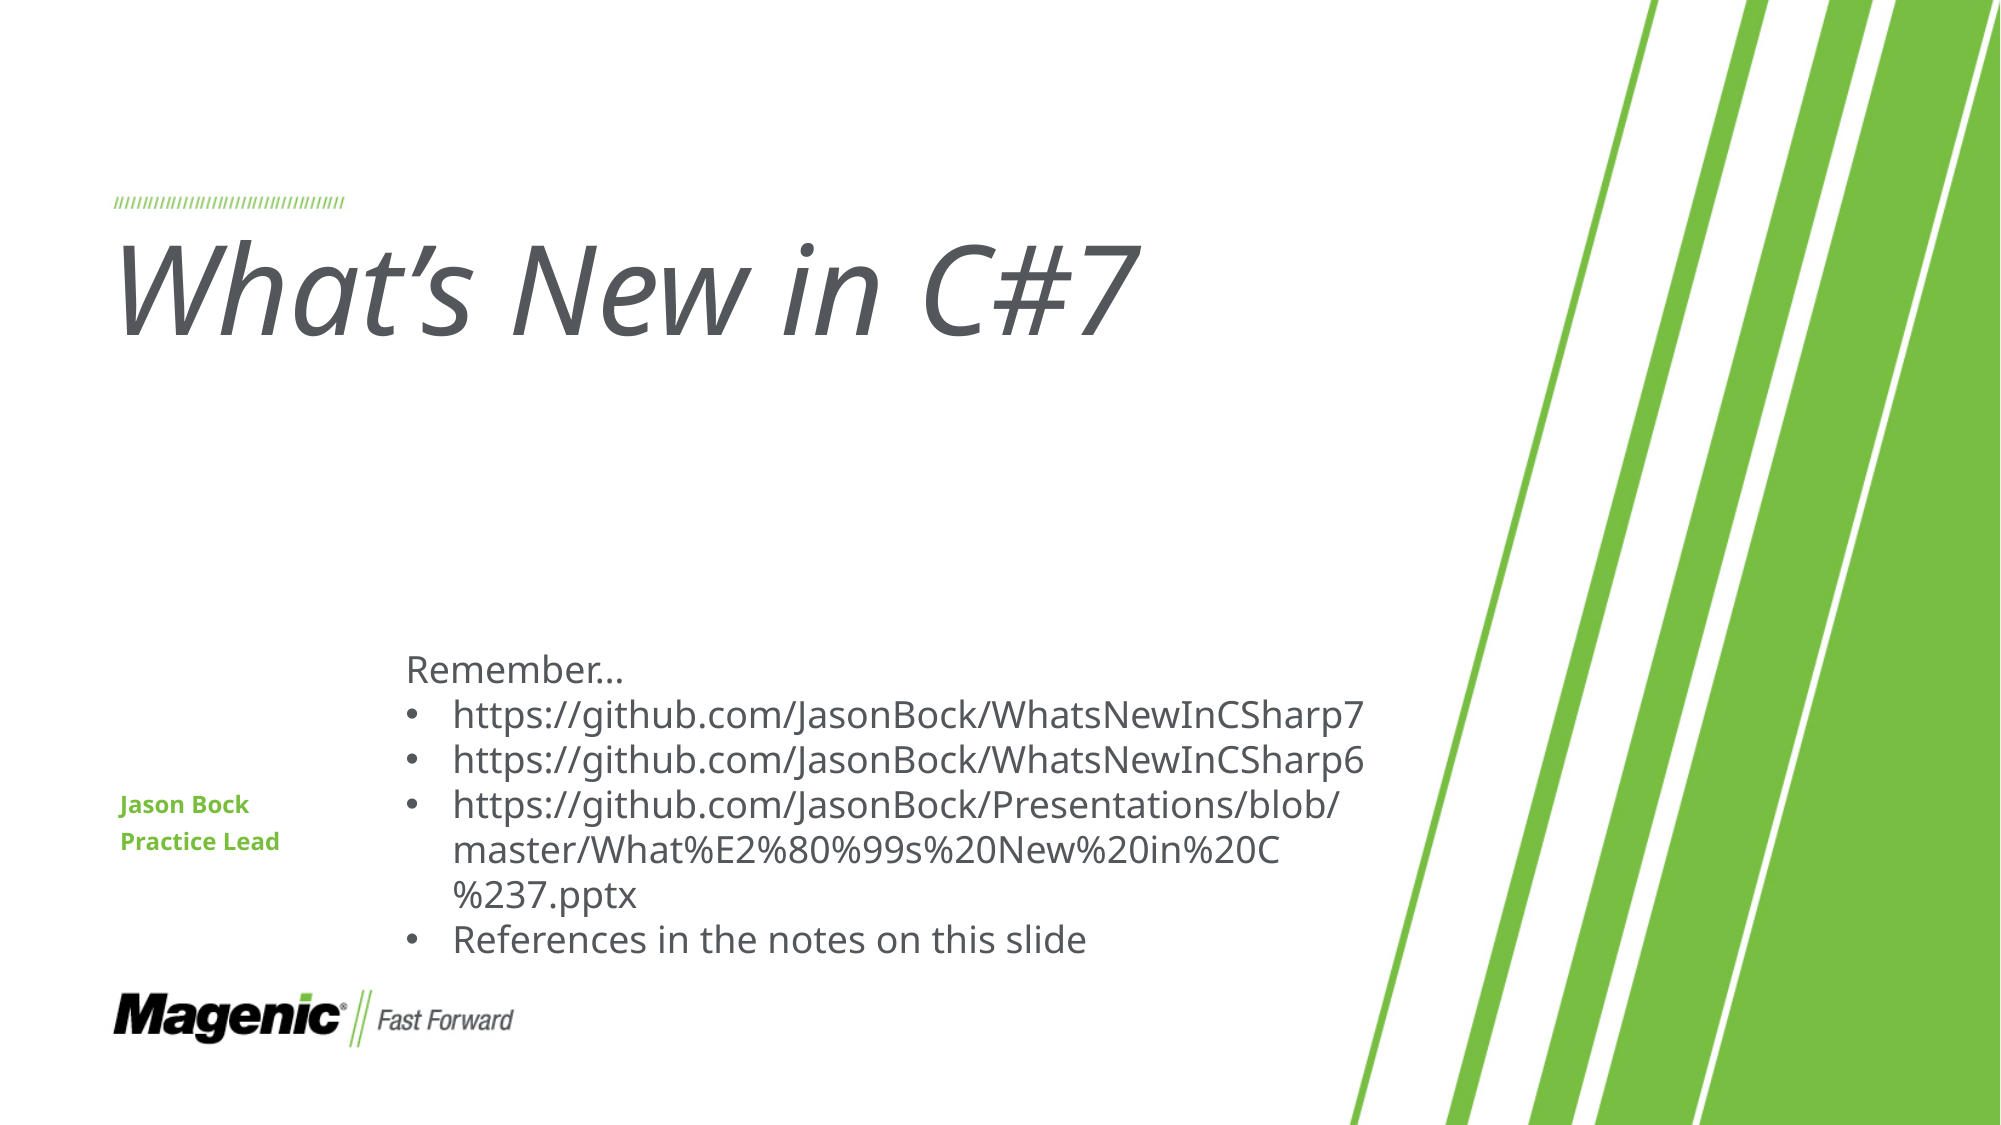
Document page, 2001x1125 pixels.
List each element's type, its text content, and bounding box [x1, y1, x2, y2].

picture [0, 0, 2001, 1125]
list Jason Bock Practice Lead [105, 645, 390, 991]
title What’s New in C#7 [95, 238, 1281, 544]
text_box Remember… https://github.com/JasonBock/WhatsNewInCSharp7 https://github.com/JasonBock/WhatsNewInCSharp6 https://github.com/JasonBock/Presentations/blob/master/What%E2%80%99s%20New%20in%20C%237.pptx References in the notes on this slide [390, 596, 1422, 1011]
